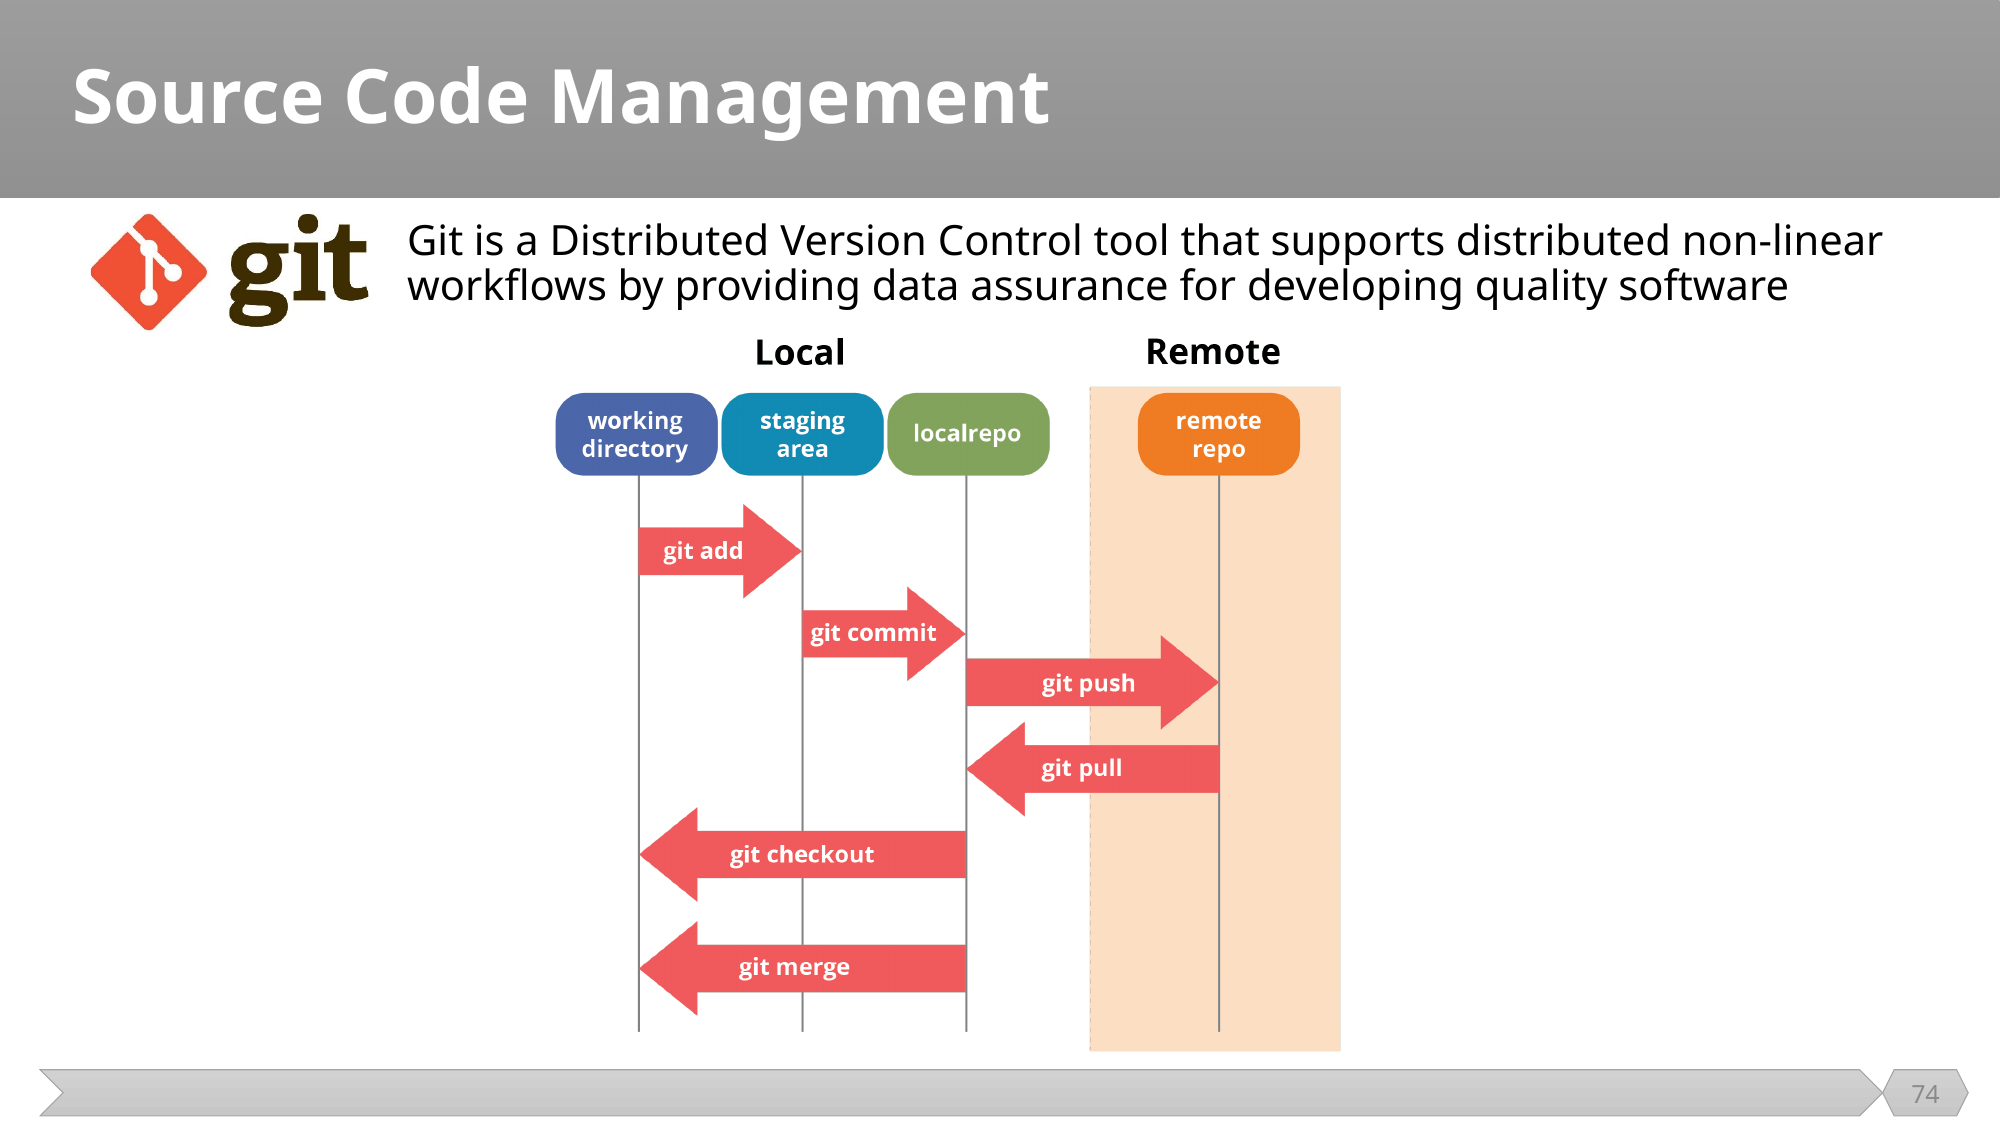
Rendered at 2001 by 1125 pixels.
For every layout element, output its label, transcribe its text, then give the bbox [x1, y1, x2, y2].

slide_number 74 [1882, 1065, 1969, 1125]
list Git is a Distributed Version Control tool that supports distributed non-linear workflows by providing data assurance for developing quality software [392, 212, 1947, 332]
picture [549, 321, 1343, 1066]
picture [90, 212, 369, 332]
title Source Code Management [56, 0, 1969, 199]
